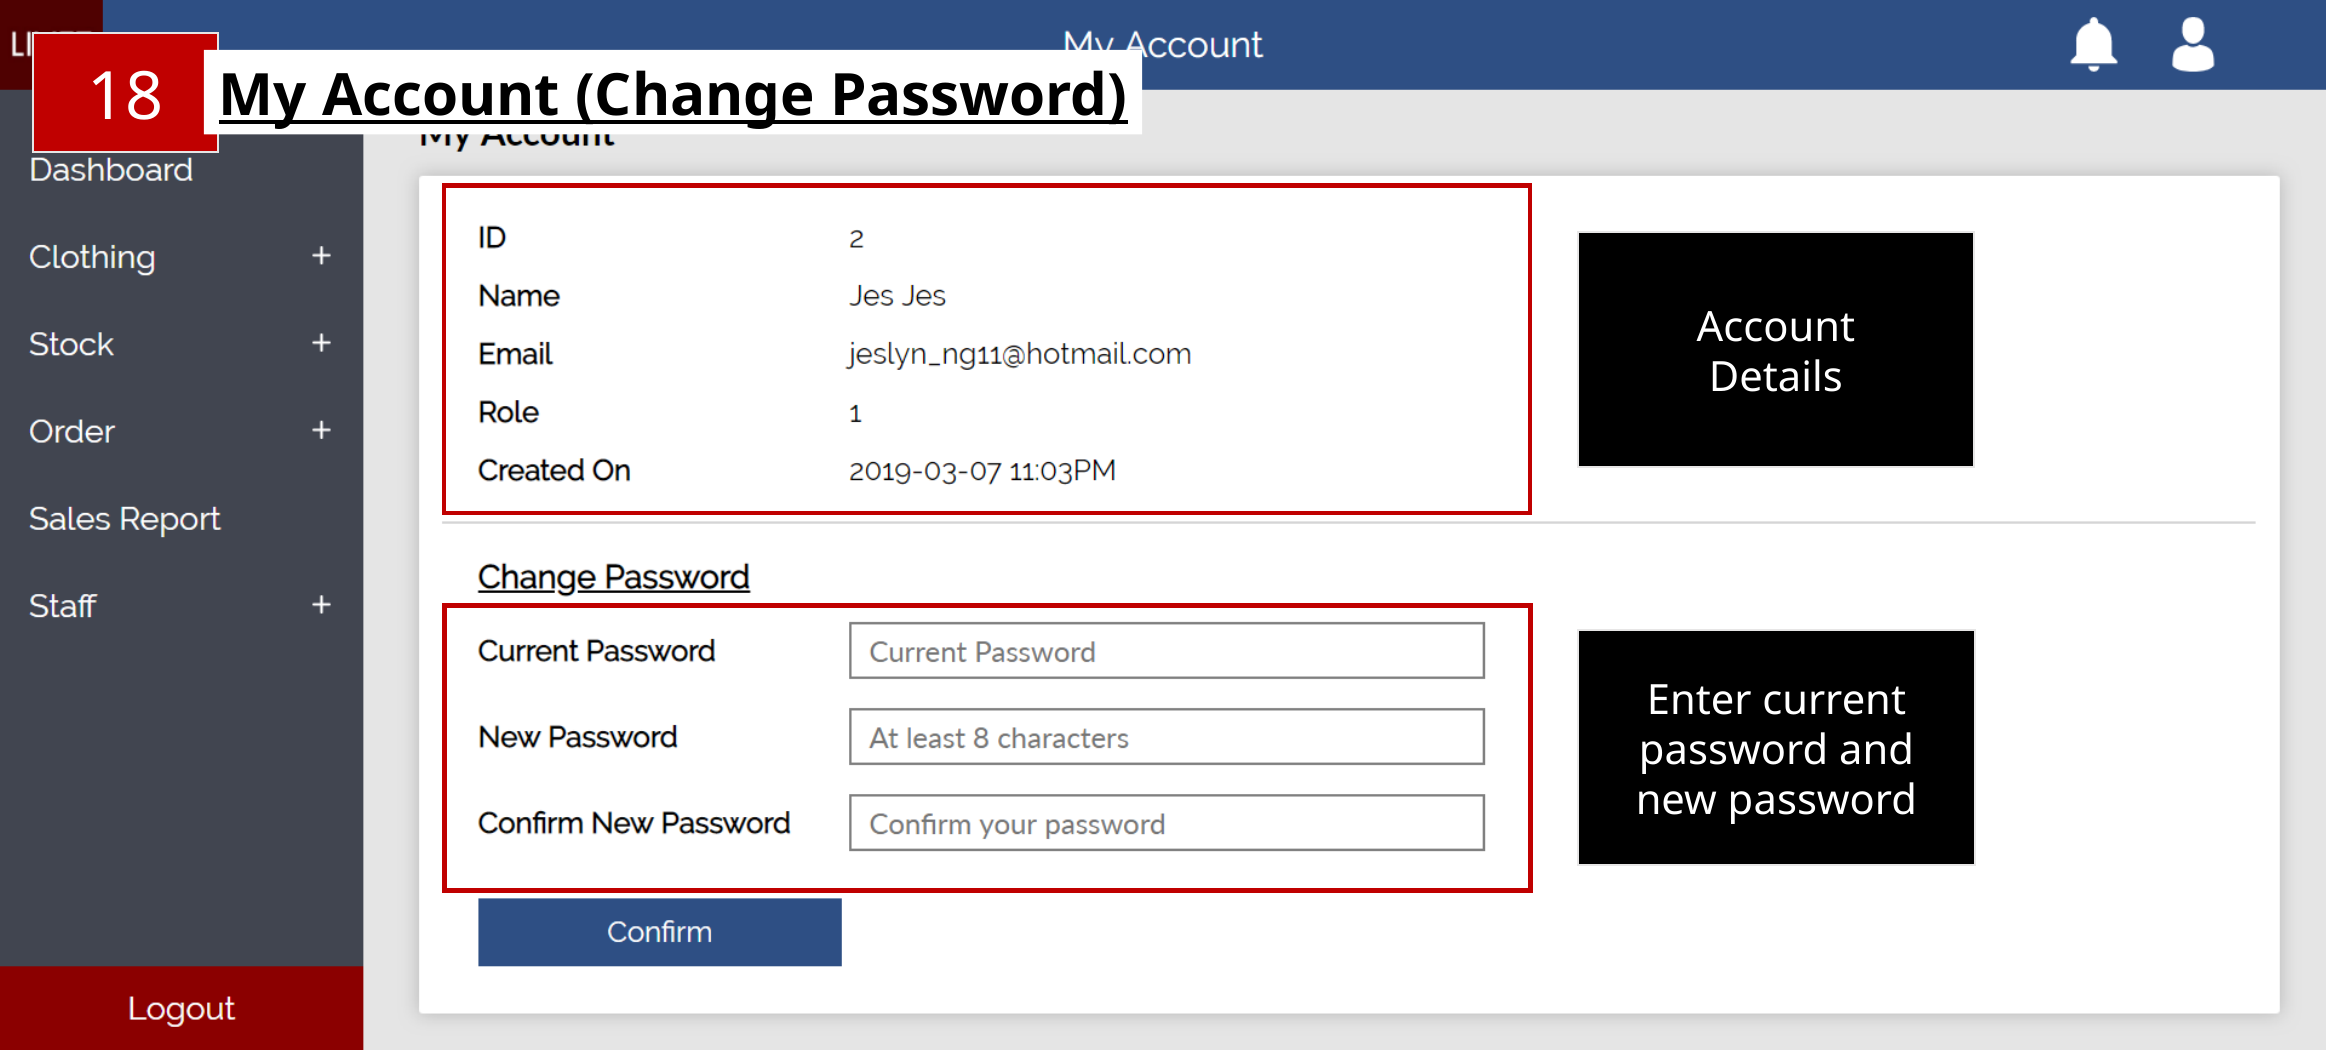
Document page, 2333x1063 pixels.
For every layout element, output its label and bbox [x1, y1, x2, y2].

picture [0, 0, 2326, 1050]
text_box [32, 33, 1128, 153]
